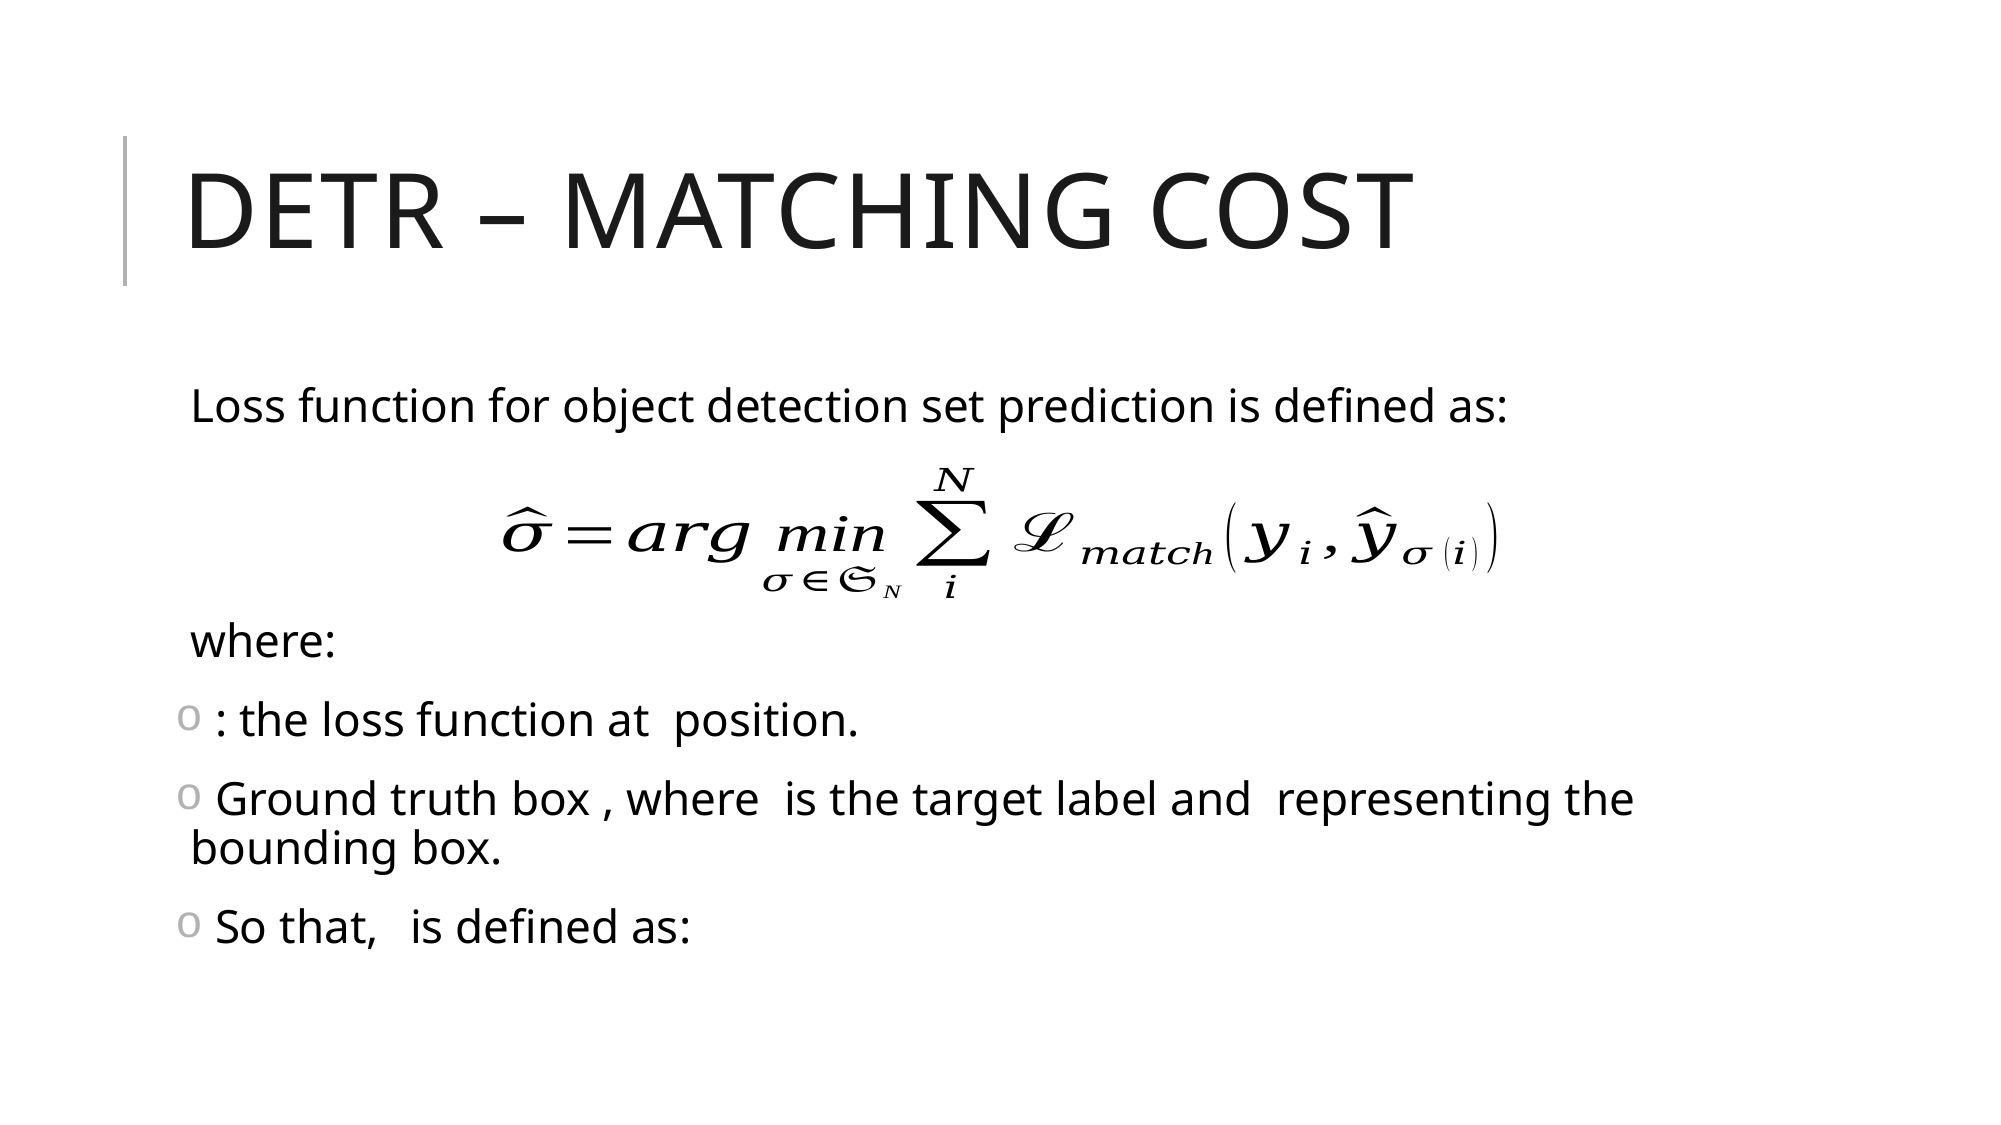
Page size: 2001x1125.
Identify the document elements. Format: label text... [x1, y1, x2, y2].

text_box Detr – MATCHING COST [167, 95, 1763, 342]
